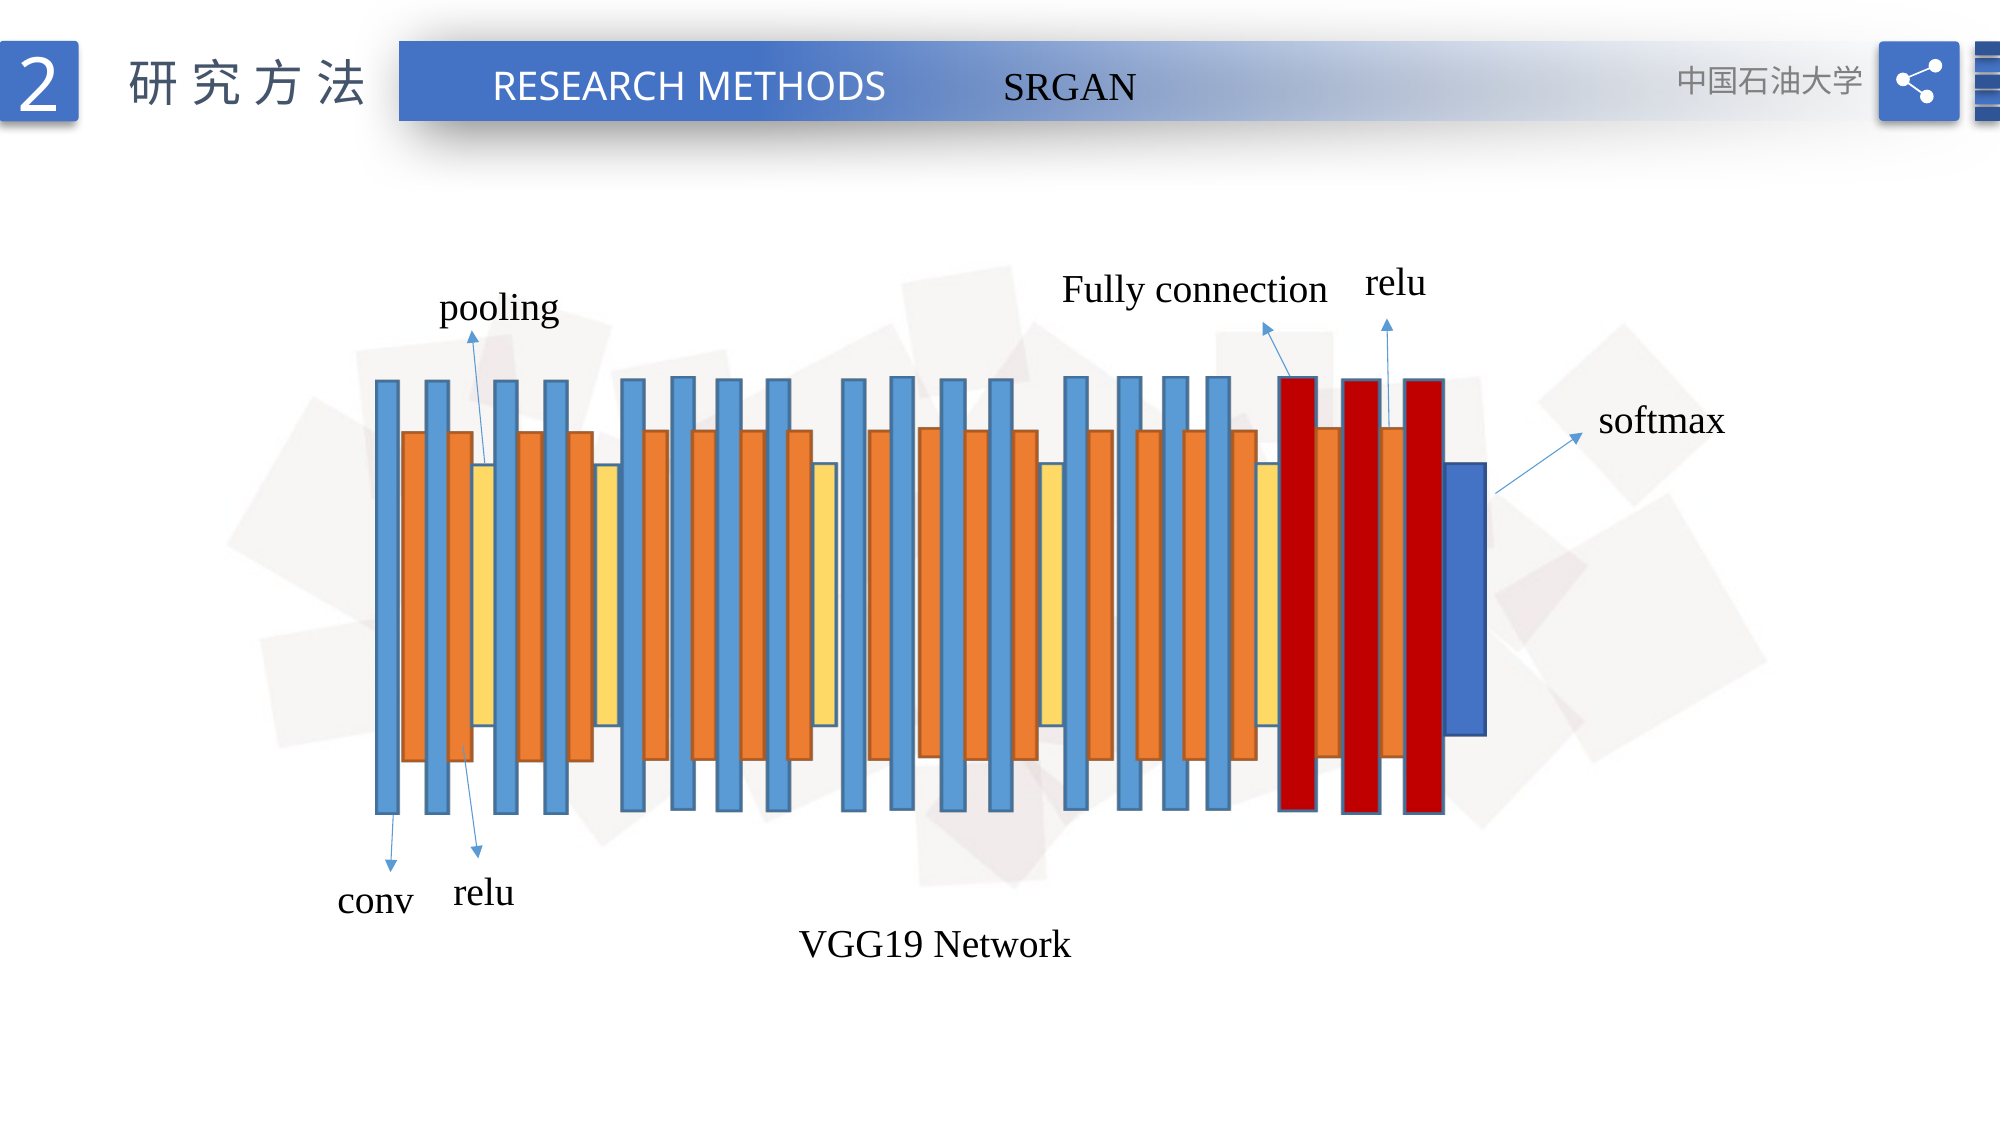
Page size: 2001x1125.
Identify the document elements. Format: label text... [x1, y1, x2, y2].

text_box RESEARCH METHODS [476, 53, 902, 116]
text_box softmax [1583, 386, 1741, 449]
text_box relu [438, 858, 531, 921]
text_box conv [322, 866, 429, 929]
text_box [462, 745, 479, 859]
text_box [1878, 41, 2000, 121]
text_box pooling [424, 273, 575, 336]
text_box [399, 40, 2000, 122]
text_box relu [1350, 248, 1442, 311]
text_box VGG19 Network [783, 910, 1087, 973]
text_box 2 [0, 39, 80, 123]
text_box Fully connection [1047, 255, 1344, 318]
picture [0, 0, 2001, 1125]
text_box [1386, 318, 1390, 428]
text_box 研究方法 [113, 43, 382, 119]
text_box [1495, 432, 1583, 494]
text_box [1262, 321, 1290, 377]
text_box 中国石油大学 [1522, 54, 1878, 107]
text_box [471, 330, 485, 464]
text_box SRGAN [988, 53, 1164, 116]
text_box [390, 814, 394, 873]
